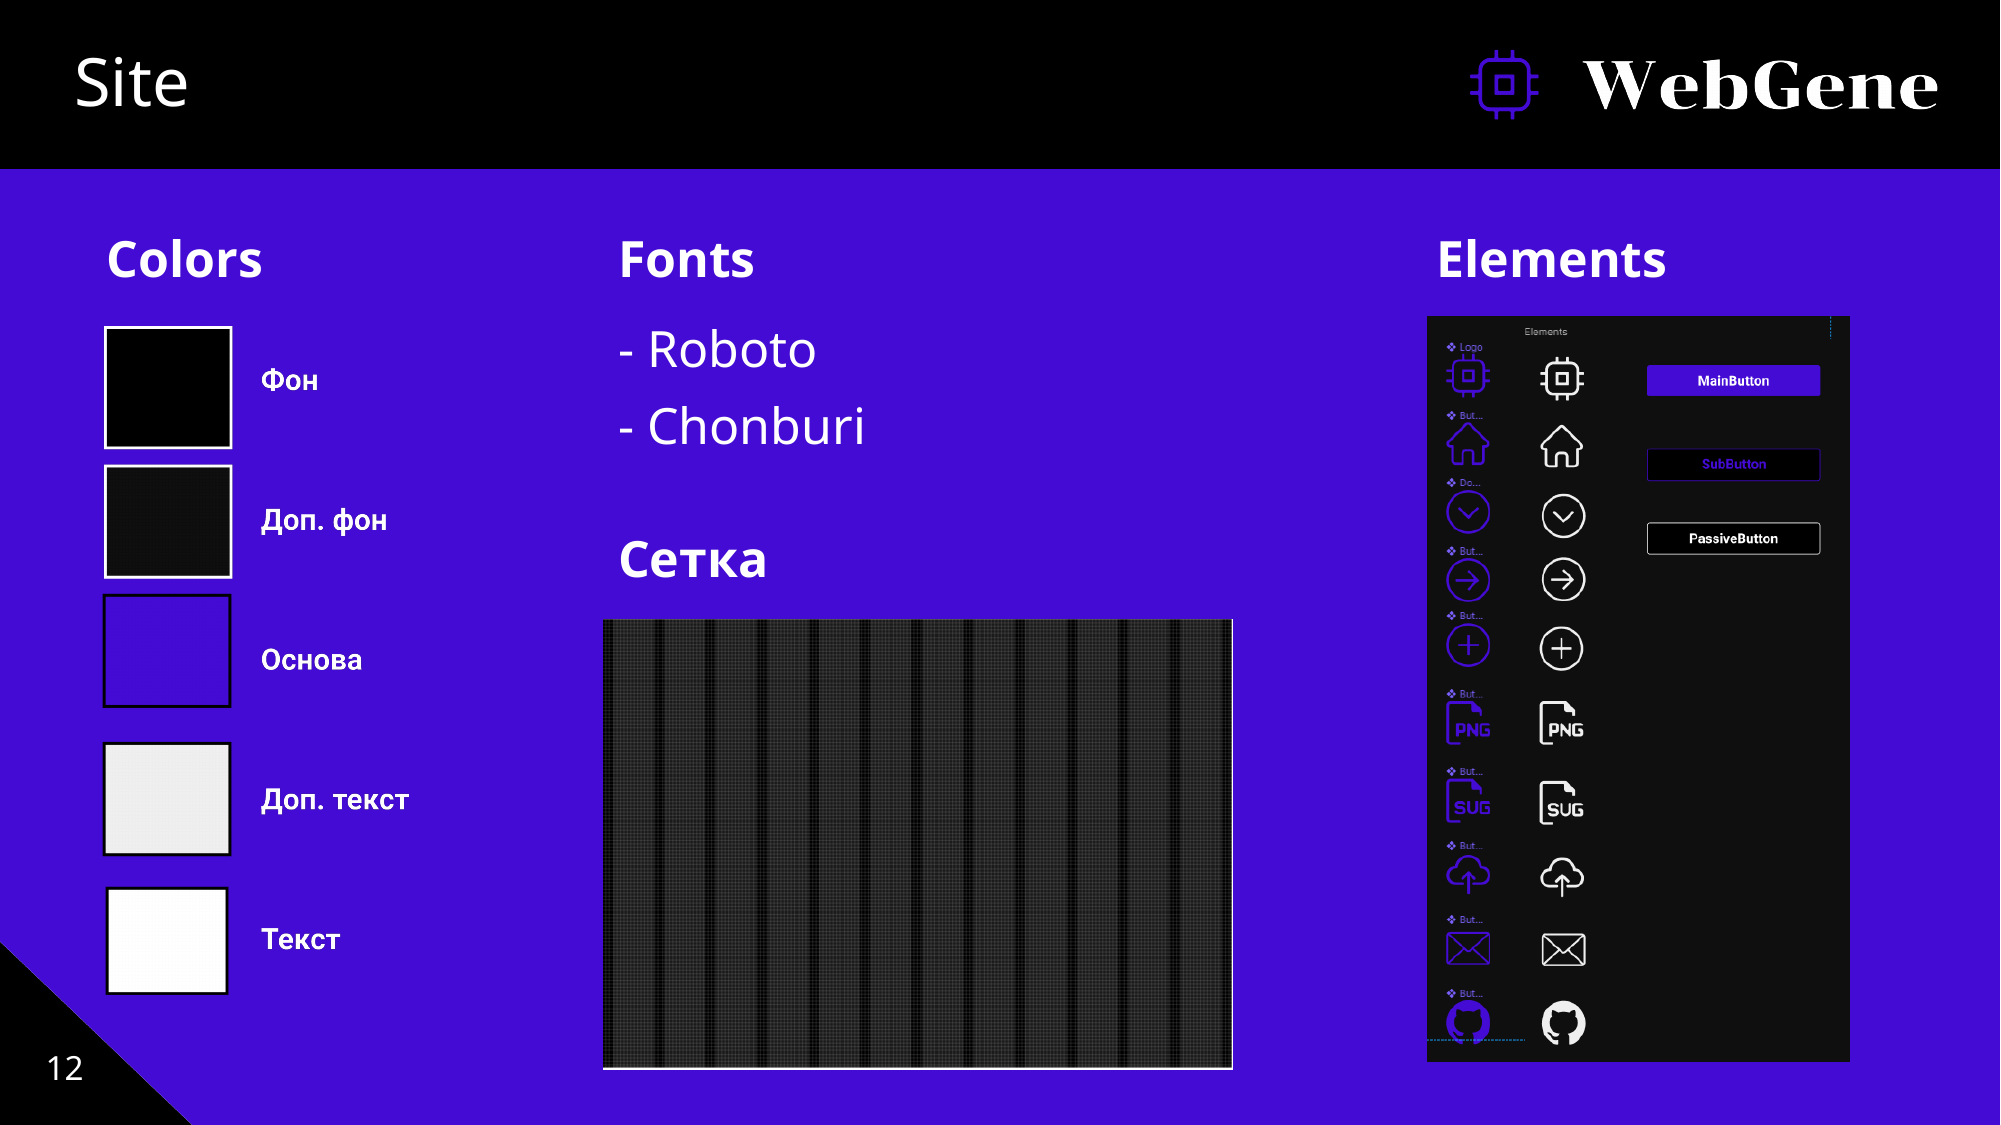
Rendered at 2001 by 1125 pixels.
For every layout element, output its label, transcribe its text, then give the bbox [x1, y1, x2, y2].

text_box Сетка [603, 527, 1030, 619]
picture [102, 326, 420, 995]
picture [1427, 316, 1850, 1062]
text_box Elements [1421, 226, 1849, 360]
text_box - Chonburi [603, 394, 908, 479]
picture [603, 619, 1233, 1070]
text_box Colors [91, 226, 519, 360]
text_box Fonts [603, 226, 1030, 360]
picture [0, 0, 2000, 169]
text_box - Roboto [603, 317, 908, 394]
picture [0, 942, 252, 1125]
